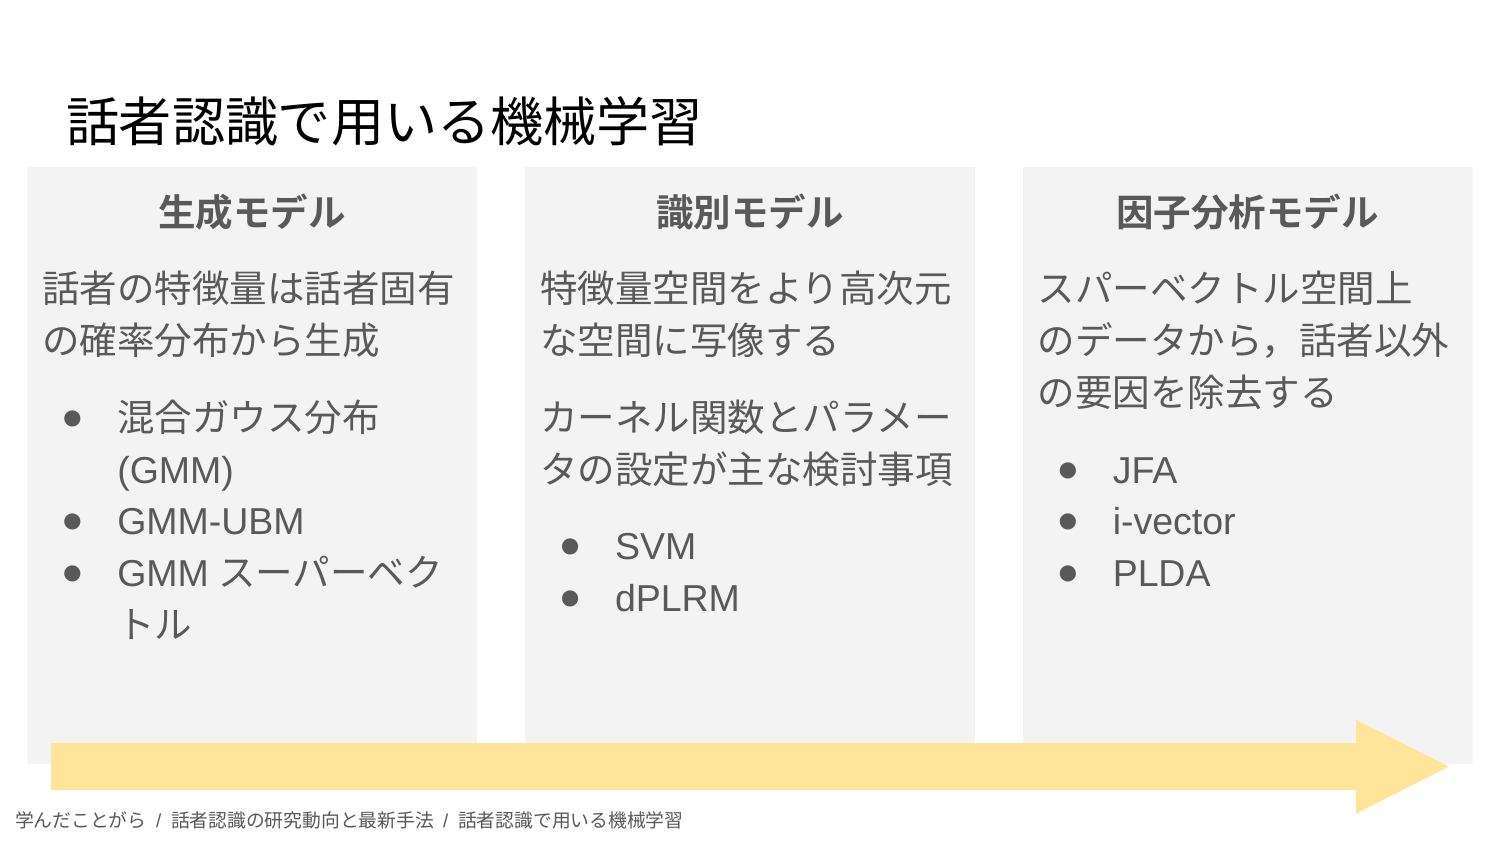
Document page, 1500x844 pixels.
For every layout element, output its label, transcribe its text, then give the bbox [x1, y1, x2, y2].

list 生成モデル 話者の特徴量は話者固有の確率分布から生成 混合ガウス分布(GMM) GMM-UBM GMMスーパーベクトル [27, 166, 477, 764]
list 因子分析モデル スパーベクトル空間上 のデータから，話者以外の要因を除去する JFA i-vector PLDA [1023, 166, 1473, 764]
text_box 学んだことがら / 話者認識の研究動向と最新手法 / 話者認識で用いる機械学習 [0, 793, 1112, 844]
title 話者認識で用いる機械学習 [51, 72, 1449, 167]
list 識別モデル 特徴量空間をより高次元な空間に写像する カーネル関数とパラメータの設定が主な検討事項 SVM dPLRM [525, 166, 975, 743]
text_box [51, 719, 1449, 814]
